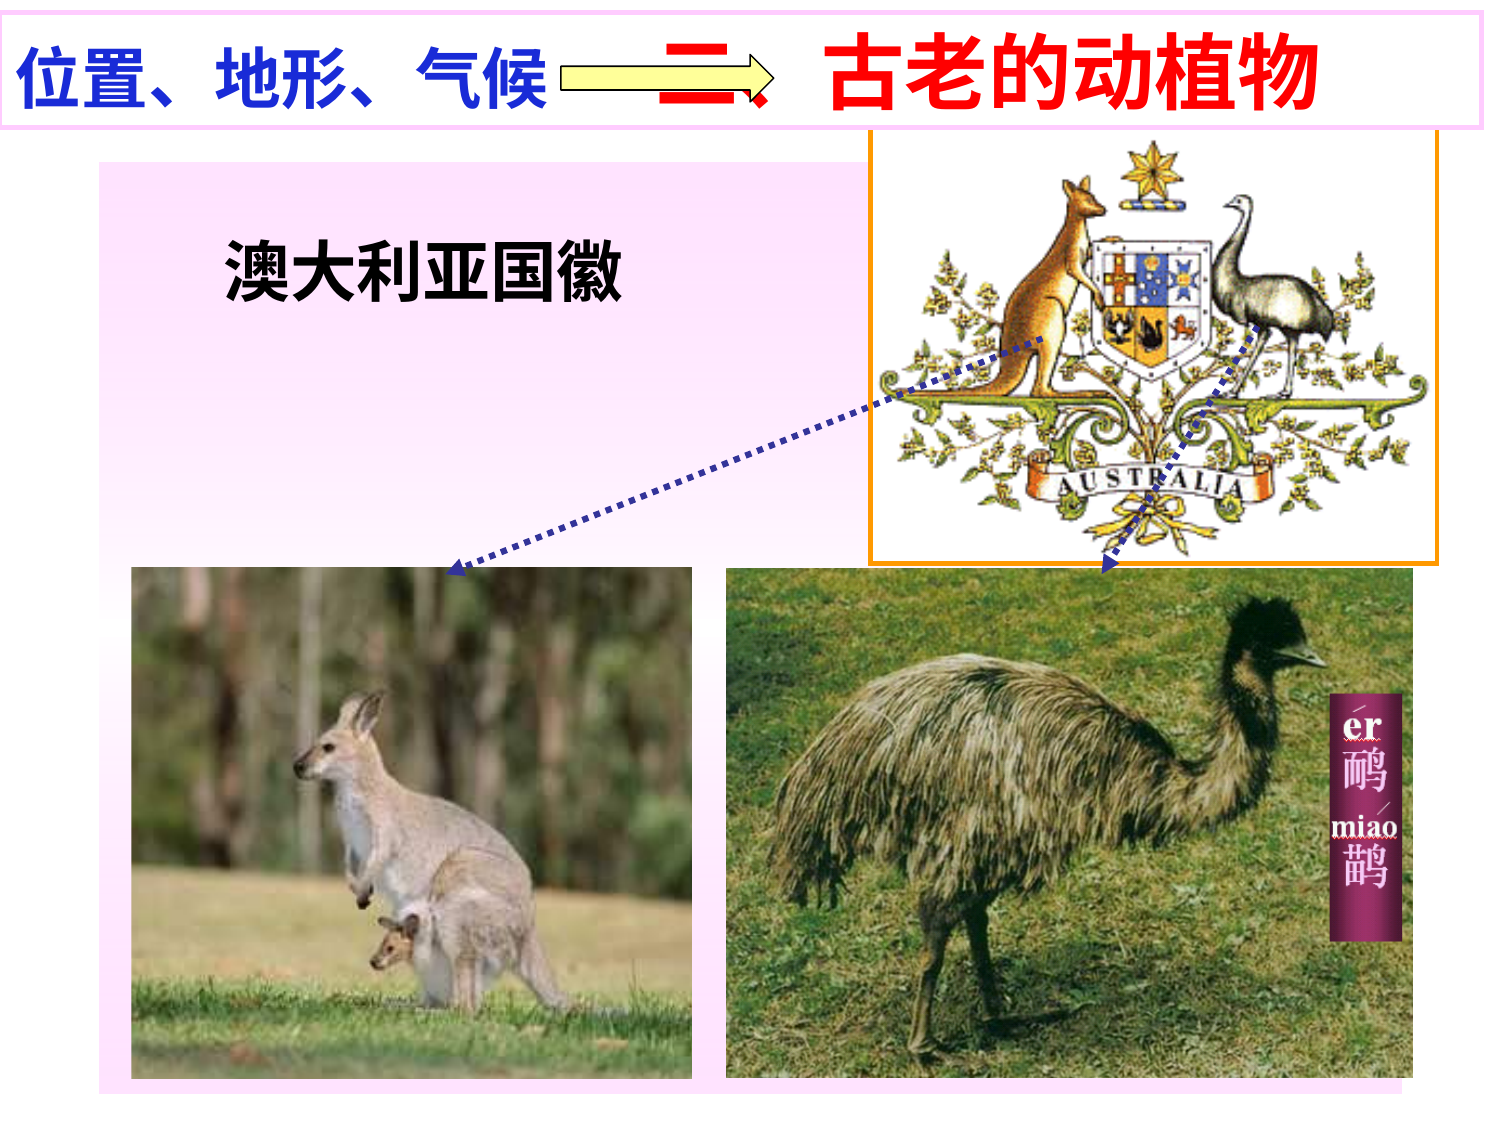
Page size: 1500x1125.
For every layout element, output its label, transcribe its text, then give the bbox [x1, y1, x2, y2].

text_box 澳大利亚国徽 [163, 222, 867, 318]
picture [872, 128, 1436, 562]
text_box 位置、地形、气候 二、古老的动植物 [0, 12, 1482, 128]
text_box [99, 162, 1402, 1094]
picture [725, 568, 1413, 1079]
picture [130, 567, 693, 1079]
text_box [560, 54, 774, 102]
